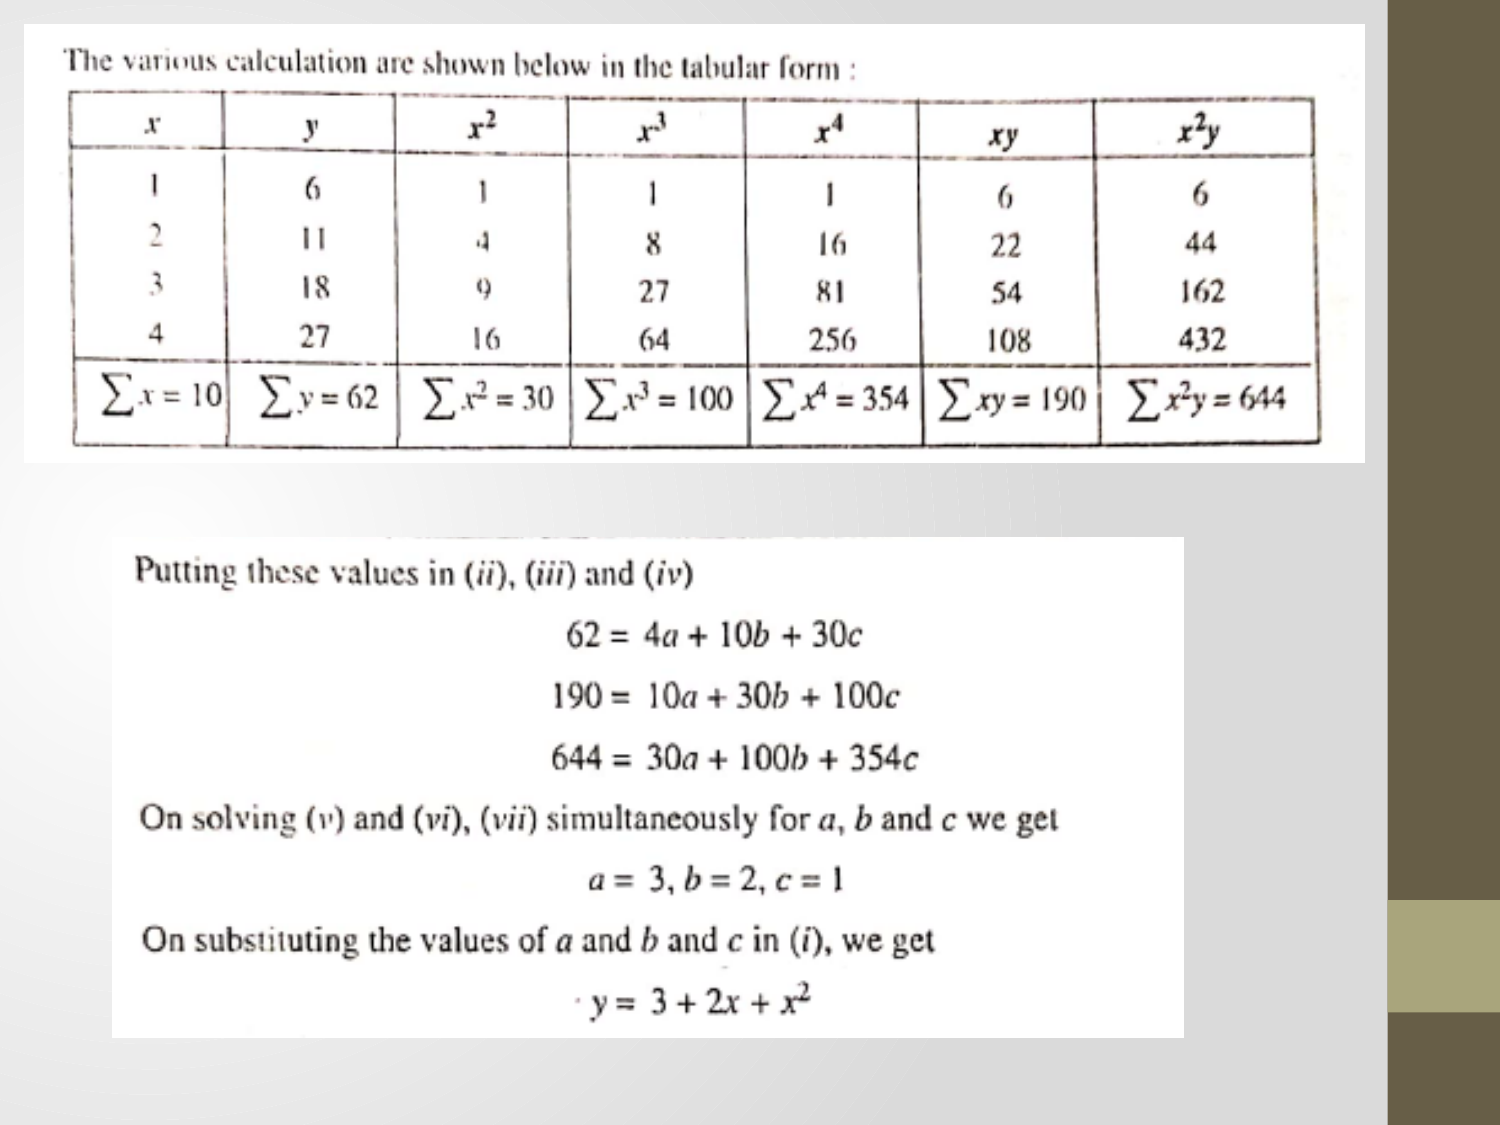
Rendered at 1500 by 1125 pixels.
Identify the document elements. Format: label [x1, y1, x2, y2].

picture [24, 24, 1365, 463]
picture [111, 536, 1185, 1039]
